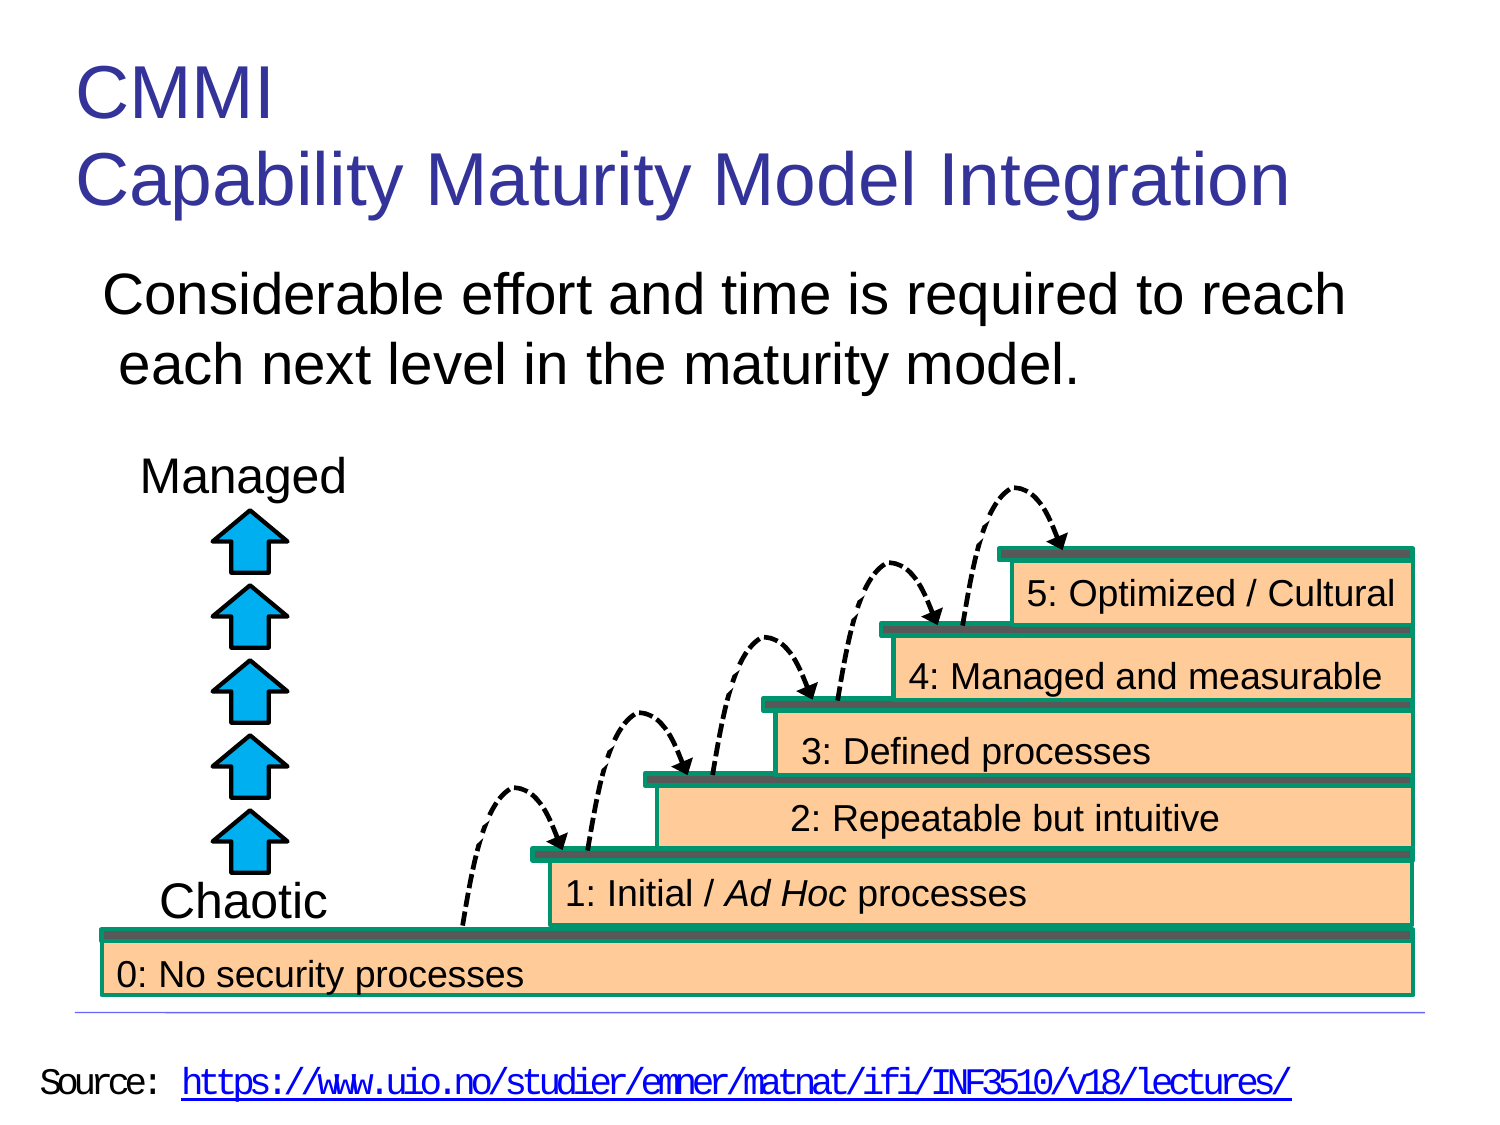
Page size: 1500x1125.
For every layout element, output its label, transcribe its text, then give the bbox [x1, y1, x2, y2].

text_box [460, 485, 1415, 927]
text_box 0: No security processes [101, 951, 1414, 995]
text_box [99, 926, 1416, 944]
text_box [210, 507, 290, 876]
text_box Chaotic [157, 866, 331, 925]
title CMMI Capability Maturity Model Integration [72, 44, 1294, 235]
text_box Considerable effort and time is required to reach each next level in the maturity model. Managed [100, 253, 1354, 504]
